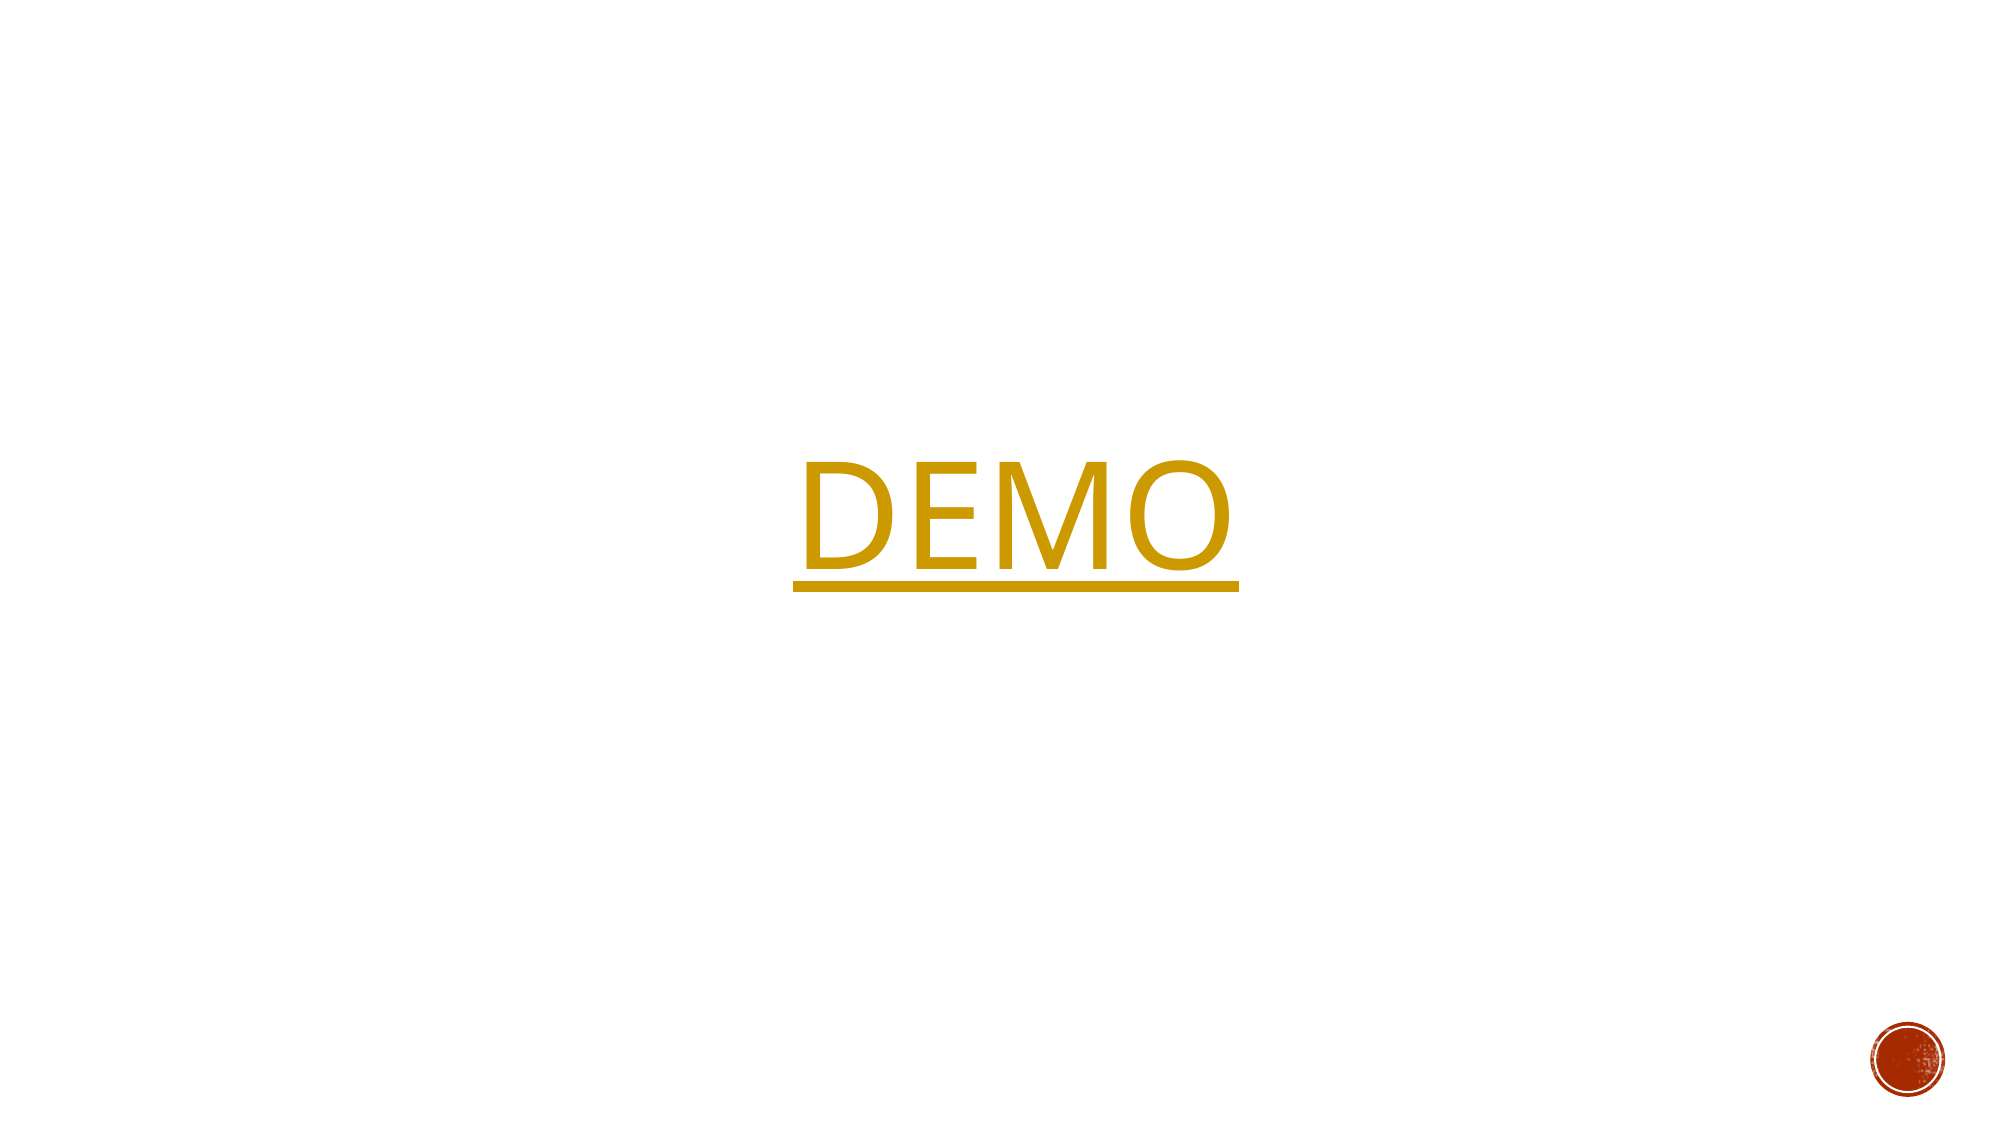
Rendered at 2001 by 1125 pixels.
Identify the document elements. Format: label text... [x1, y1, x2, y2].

title demo [190, 382, 1841, 647]
